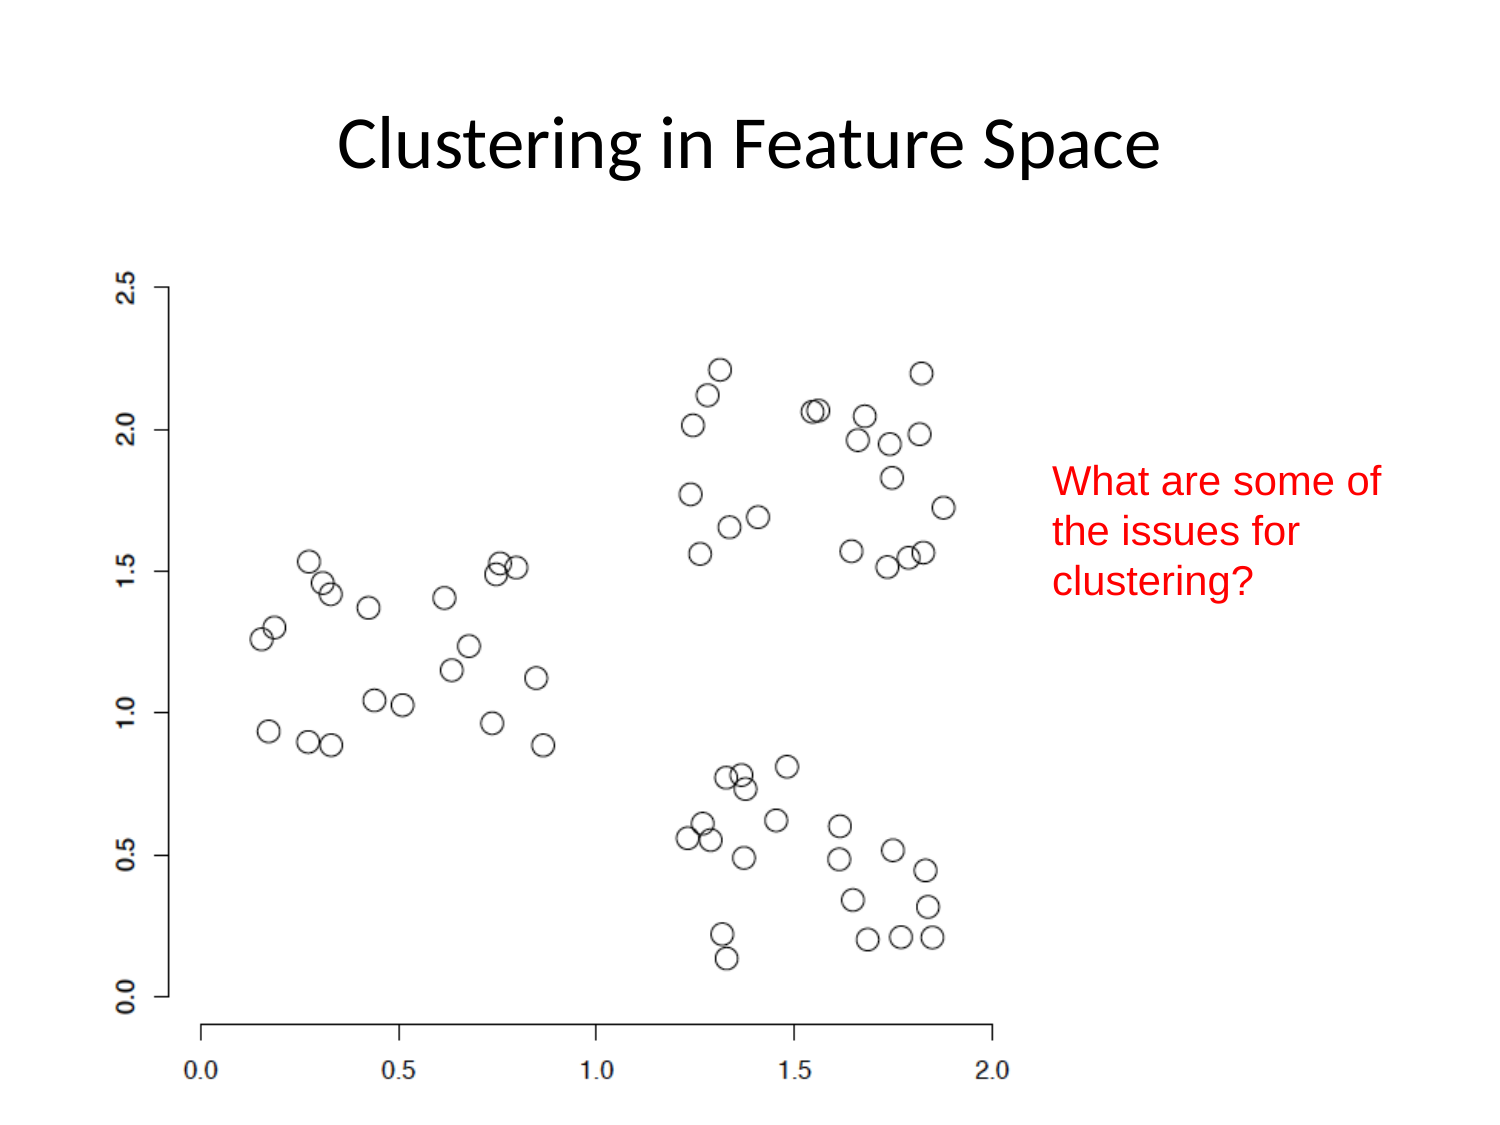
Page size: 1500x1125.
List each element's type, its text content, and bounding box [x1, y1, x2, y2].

text_box What are some of the issues for clustering? [1037, 446, 1438, 612]
picture [99, 262, 1021, 1093]
title Clustering in Feature Space [75, 45, 1425, 233]
